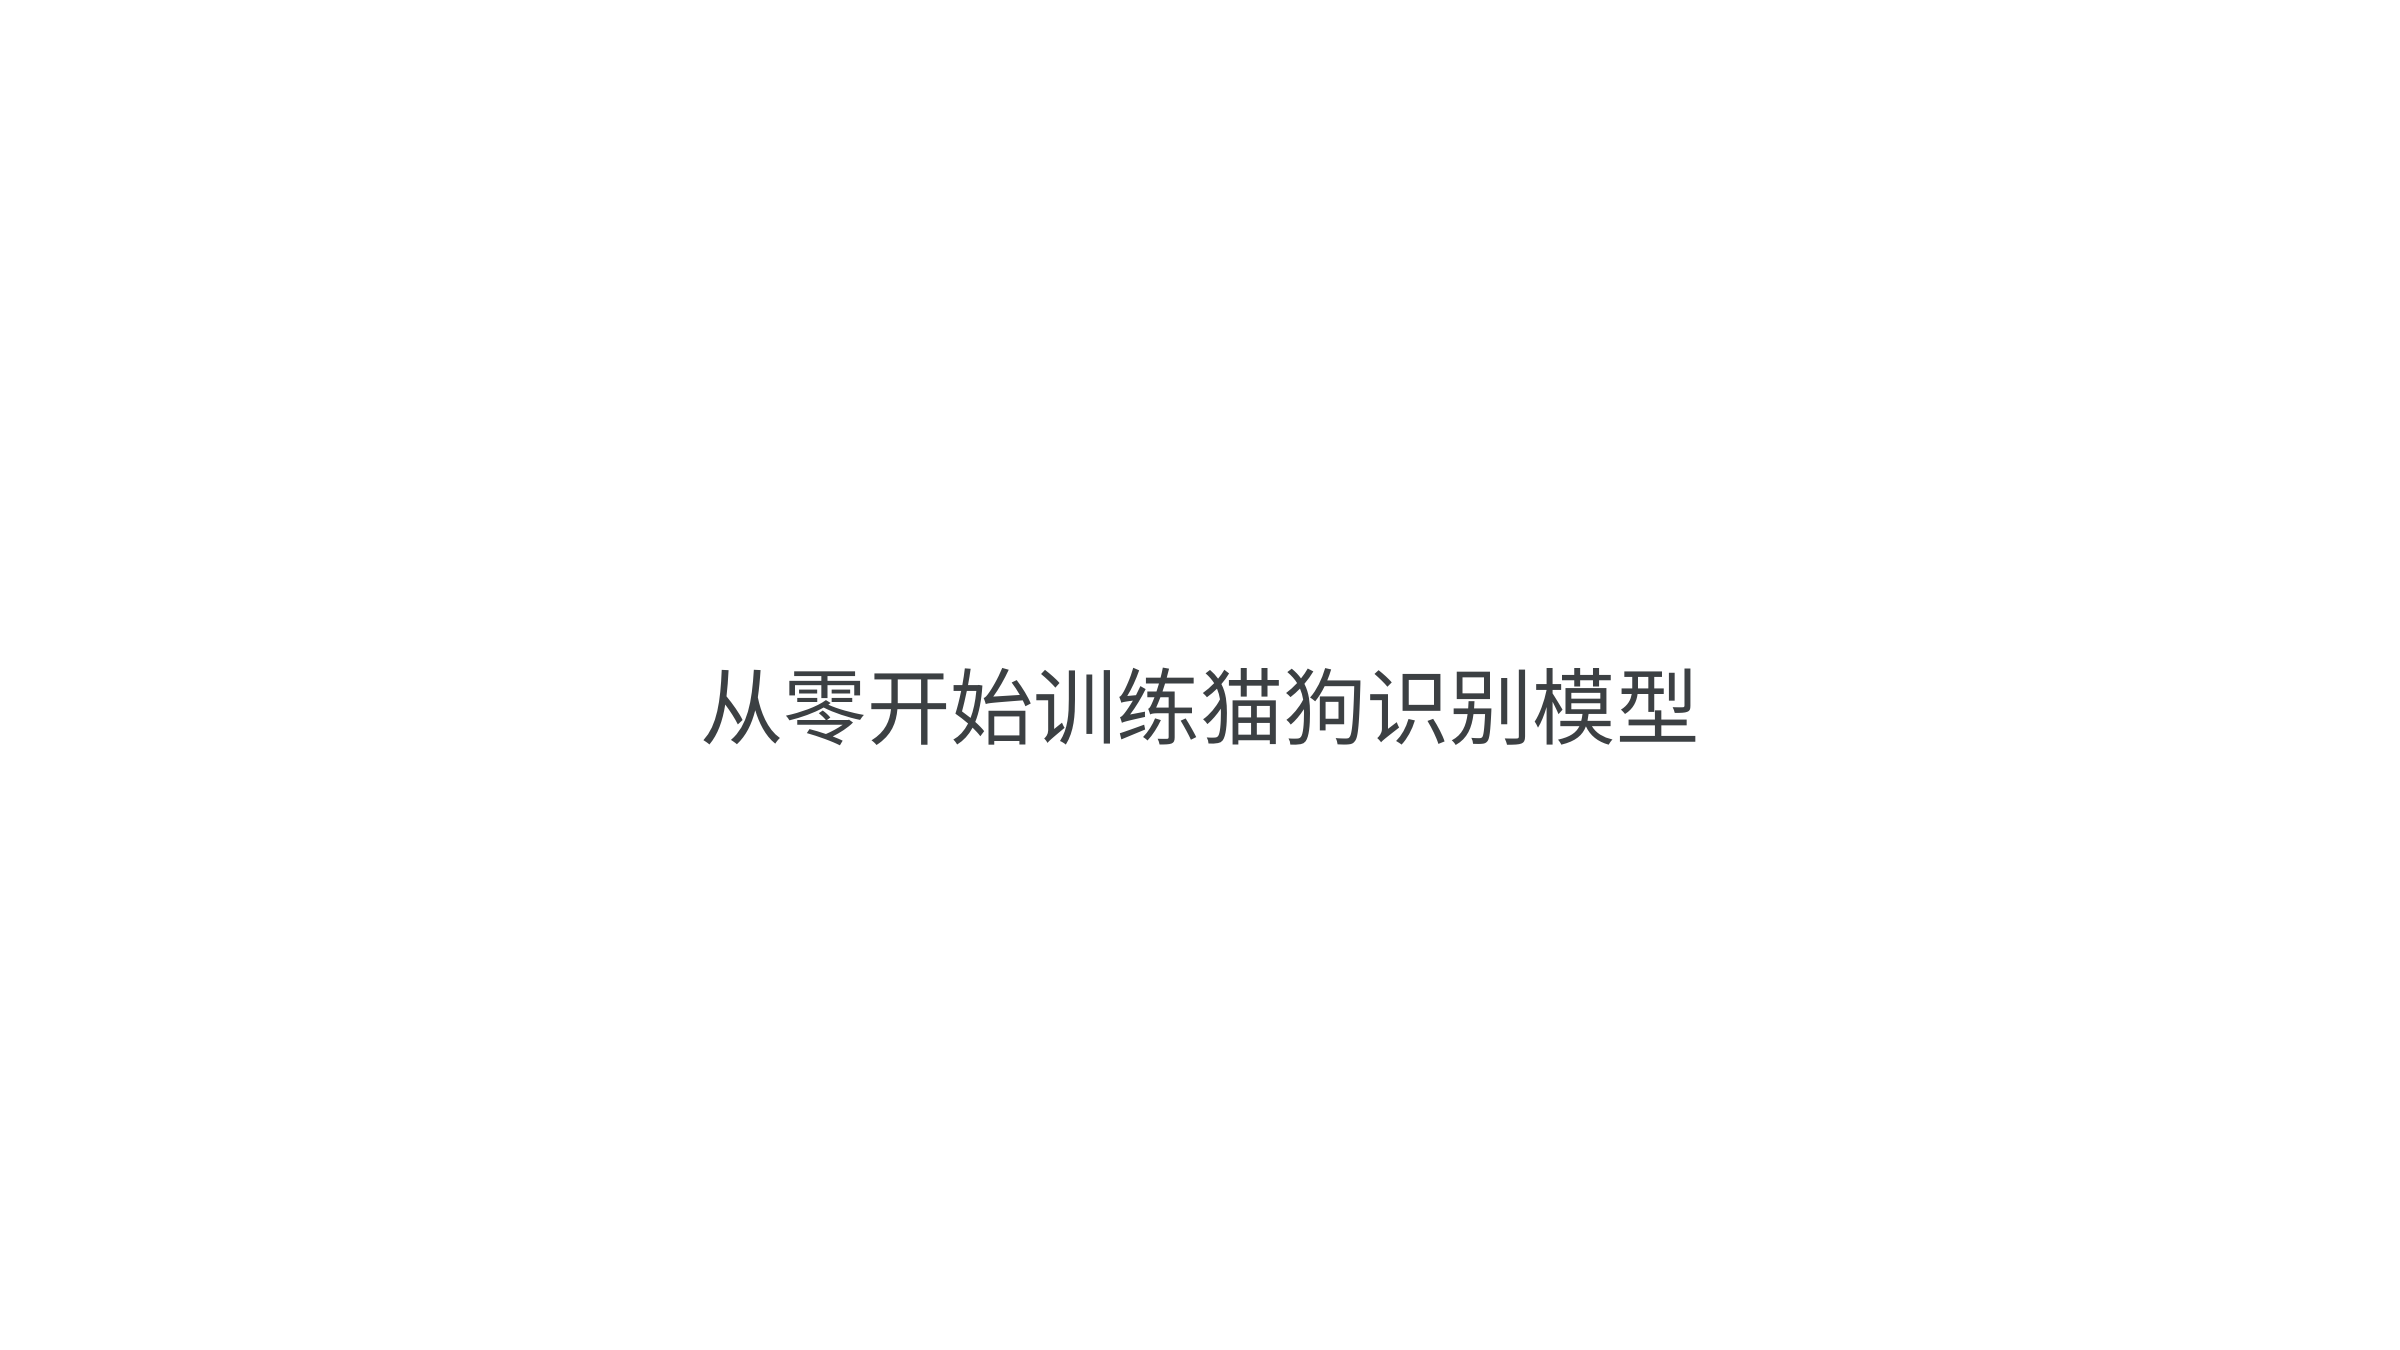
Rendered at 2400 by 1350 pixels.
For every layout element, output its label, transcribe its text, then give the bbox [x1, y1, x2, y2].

text_box 从零开始训练猫狗识别模型 [442, 590, 1958, 902]
